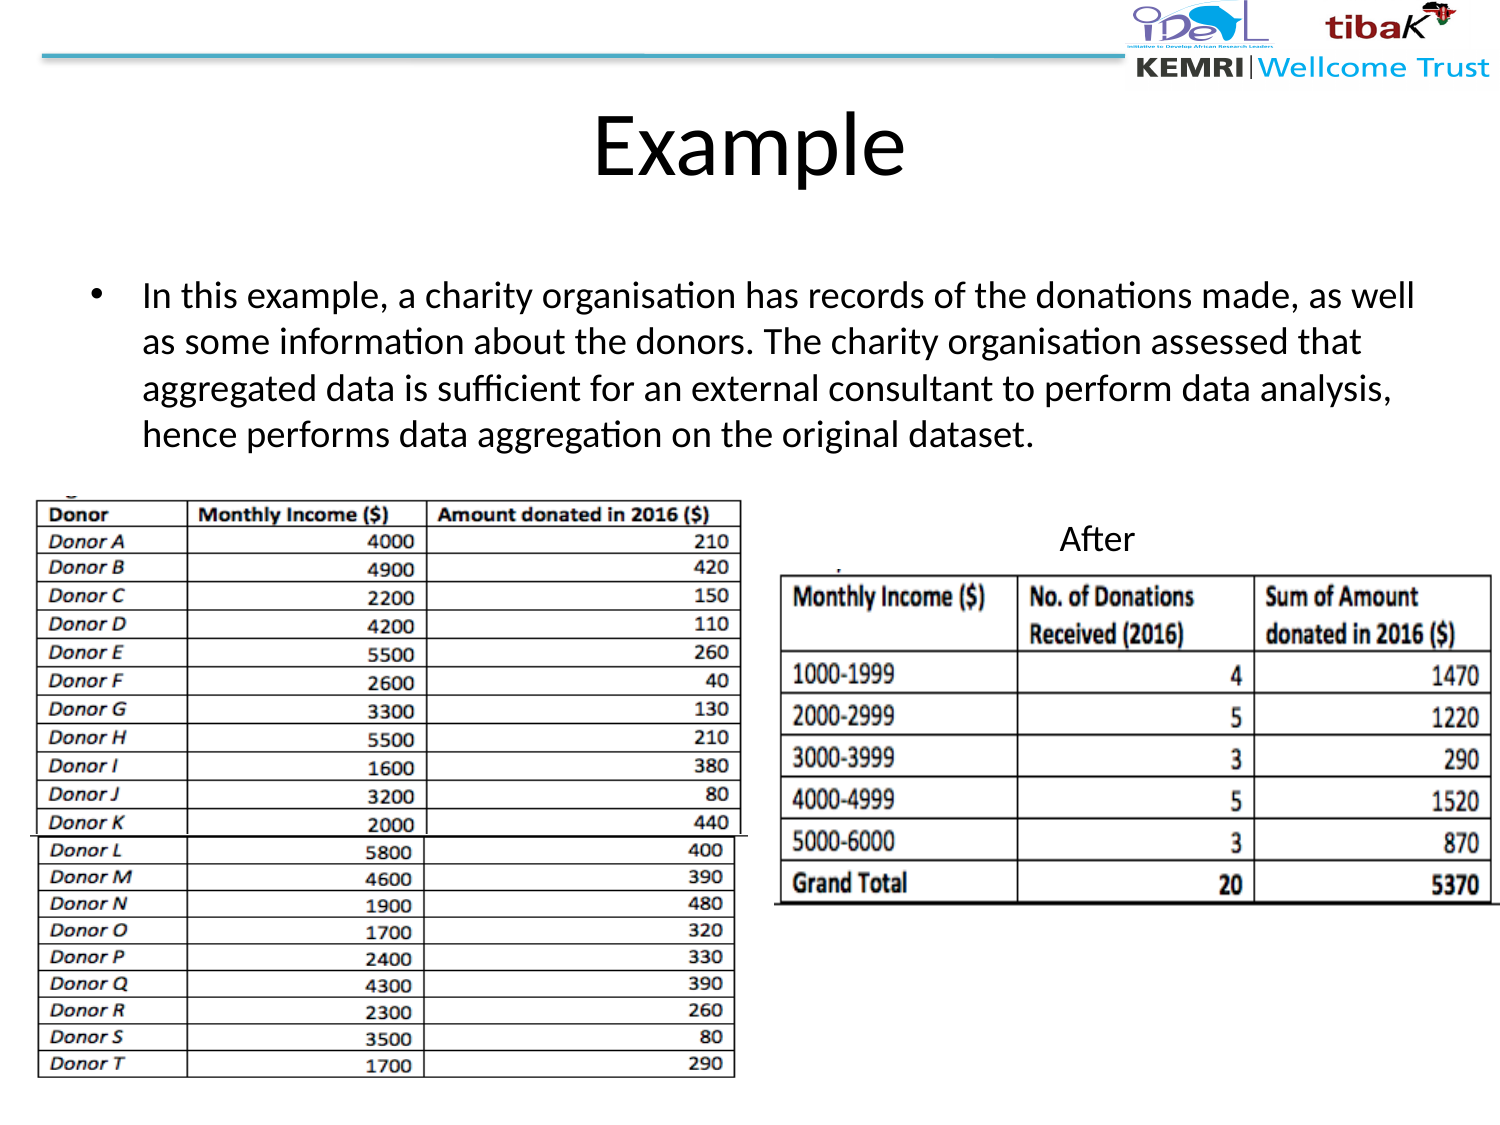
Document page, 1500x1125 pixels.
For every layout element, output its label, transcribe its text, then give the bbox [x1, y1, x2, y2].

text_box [41, 0, 1500, 91]
list In this example, a charity organisation has records of the donations made, as well as some information about the donors. The charity organisation assessed that aggregated data is sufficient for an external consultant to perform data analysis, hence performs data aggregation on the original dataset. [75, 262, 1459, 497]
picture [773, 569, 1500, 912]
picture [29, 496, 749, 1082]
title Example [75, 99, 1425, 233]
text_box After [1044, 506, 1151, 567]
